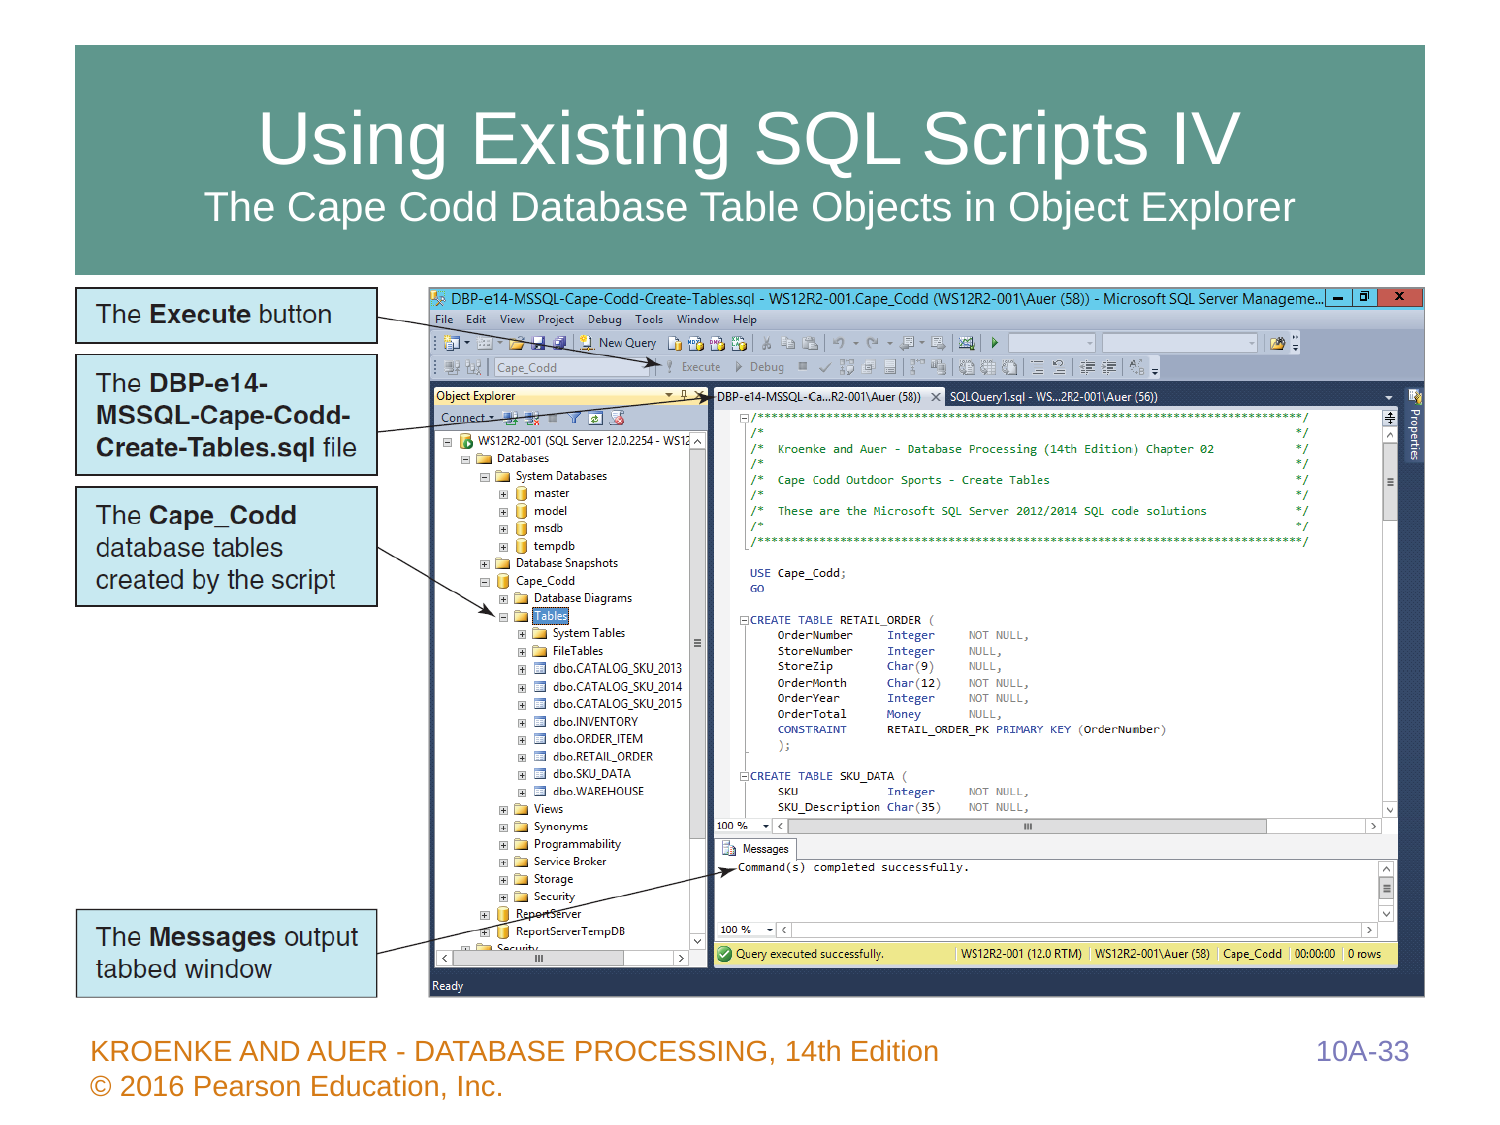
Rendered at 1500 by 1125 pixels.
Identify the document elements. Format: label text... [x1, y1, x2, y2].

title Using Existing SQL Scripts IV The Cape Codd Database Table Objects in Object Explorer [74, 44, 1426, 276]
footer KROENKE AND AUER - DATABASE PROCESSING, 14th Edition © 2016 Pearson Education, Inc. [74, 1024, 963, 1104]
slide_number 10A-33 [1074, 1024, 1426, 1103]
picture [74, 287, 1426, 998]
